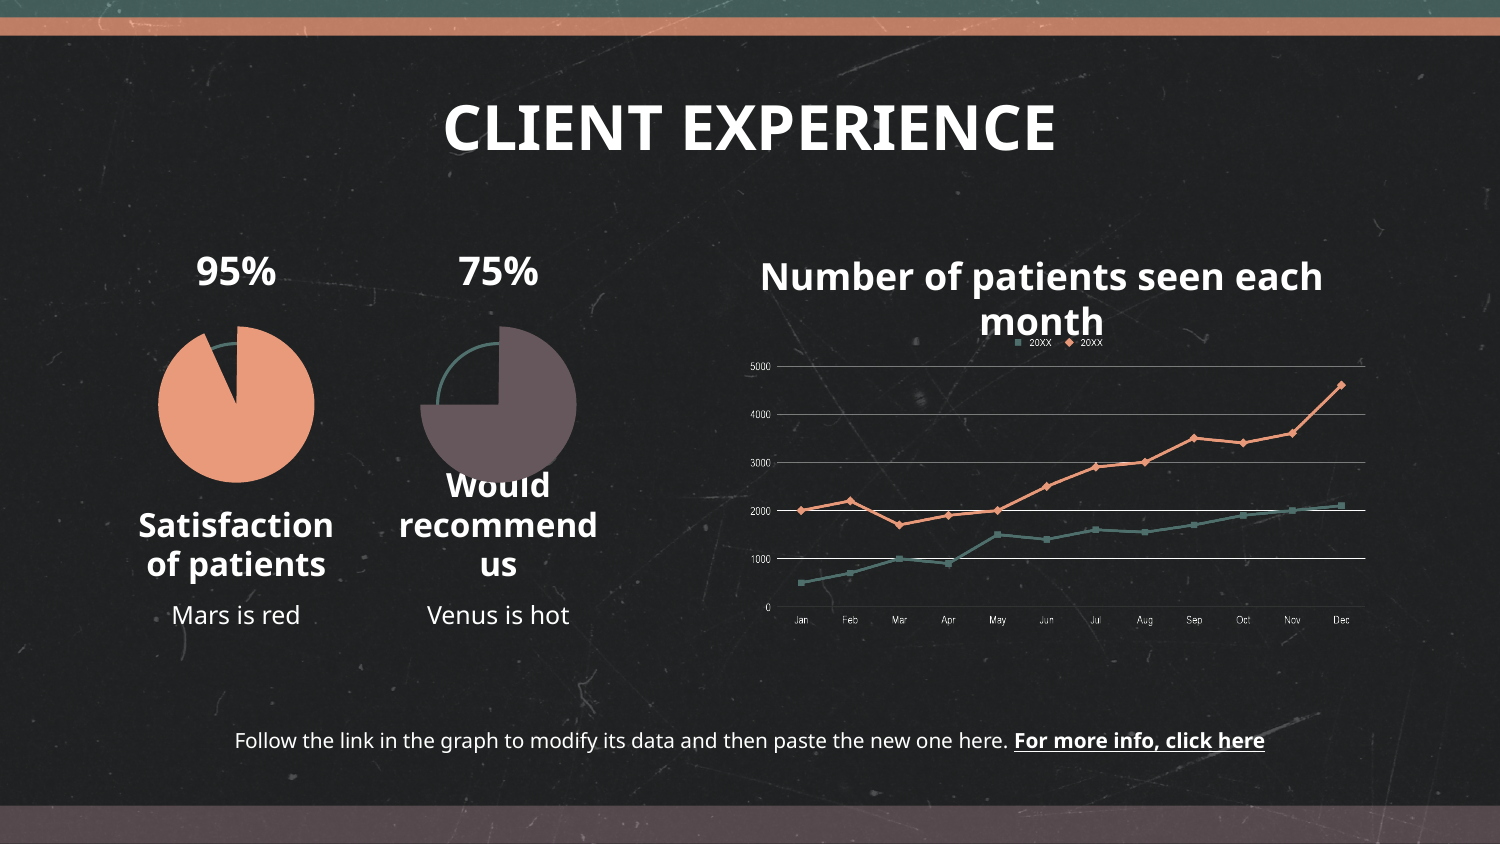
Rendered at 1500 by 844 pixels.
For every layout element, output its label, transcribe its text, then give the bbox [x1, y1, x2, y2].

text_box Would recommend us [379, 500, 618, 584]
text_box 75% [416, 236, 581, 309]
text_box [212, 343, 237, 401]
text_box Satisfaction of patients [117, 500, 356, 584]
text_box Follow the link in the graph to modify its data and then paste the new one here. For more info, click here [139, 712, 1360, 751]
text_box [437, 343, 499, 404]
text_box [420, 326, 577, 483]
text_box [158, 326, 315, 483]
text_box 95% [154, 236, 319, 309]
text_box Venus is hot [379, 584, 618, 644]
text_box Mars is red [117, 584, 356, 644]
title CLIENT EXPERIENCE [118, 72, 1382, 167]
text_box Number of patients seen each month [701, 237, 1383, 311]
picture [734, 320, 1383, 643]
